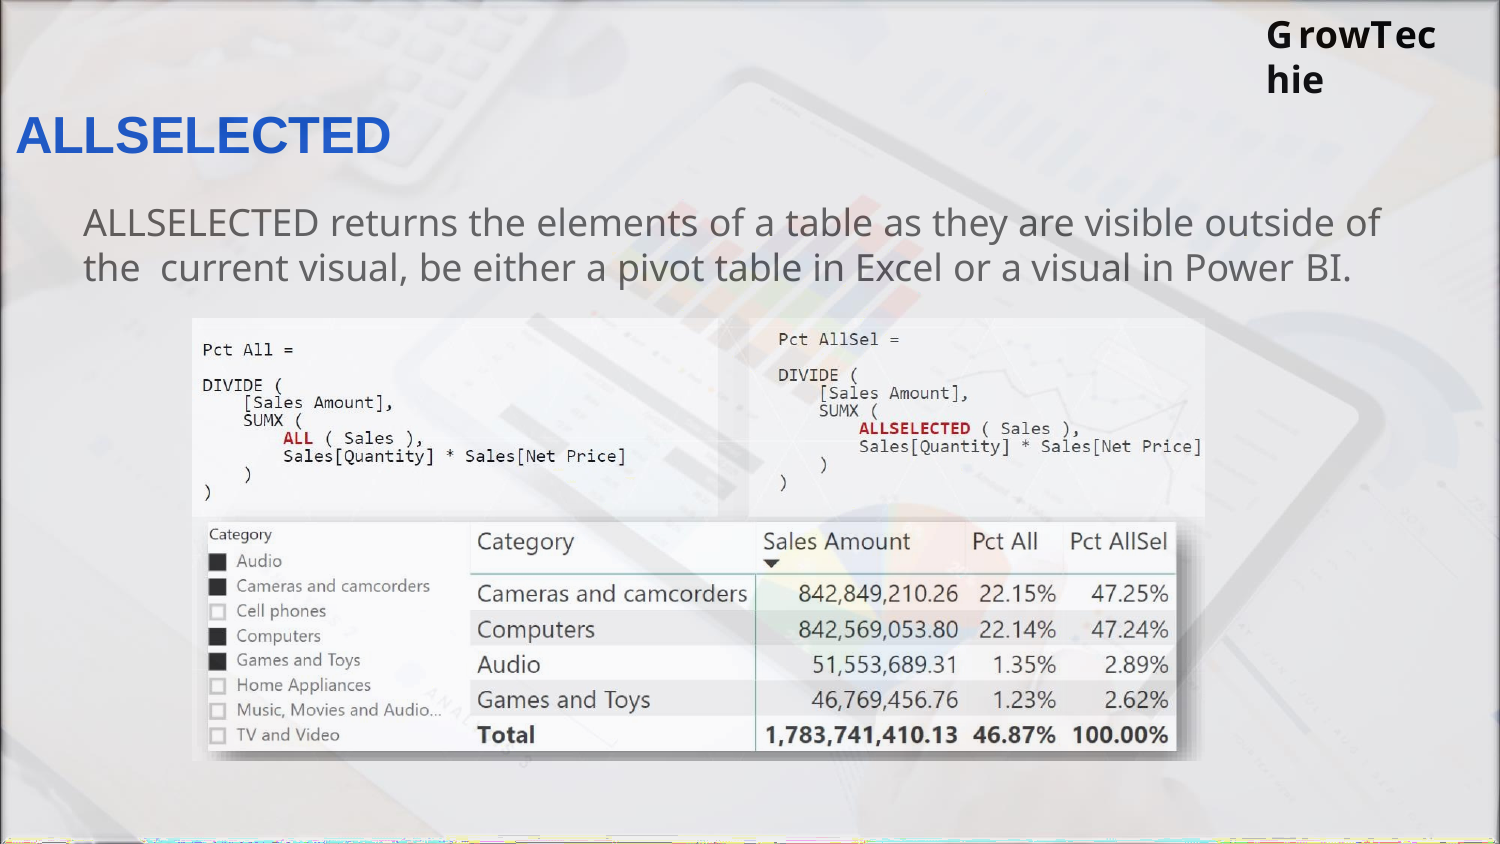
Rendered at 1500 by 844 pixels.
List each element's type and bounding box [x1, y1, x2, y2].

text_box [0, 0, 1500, 844]
